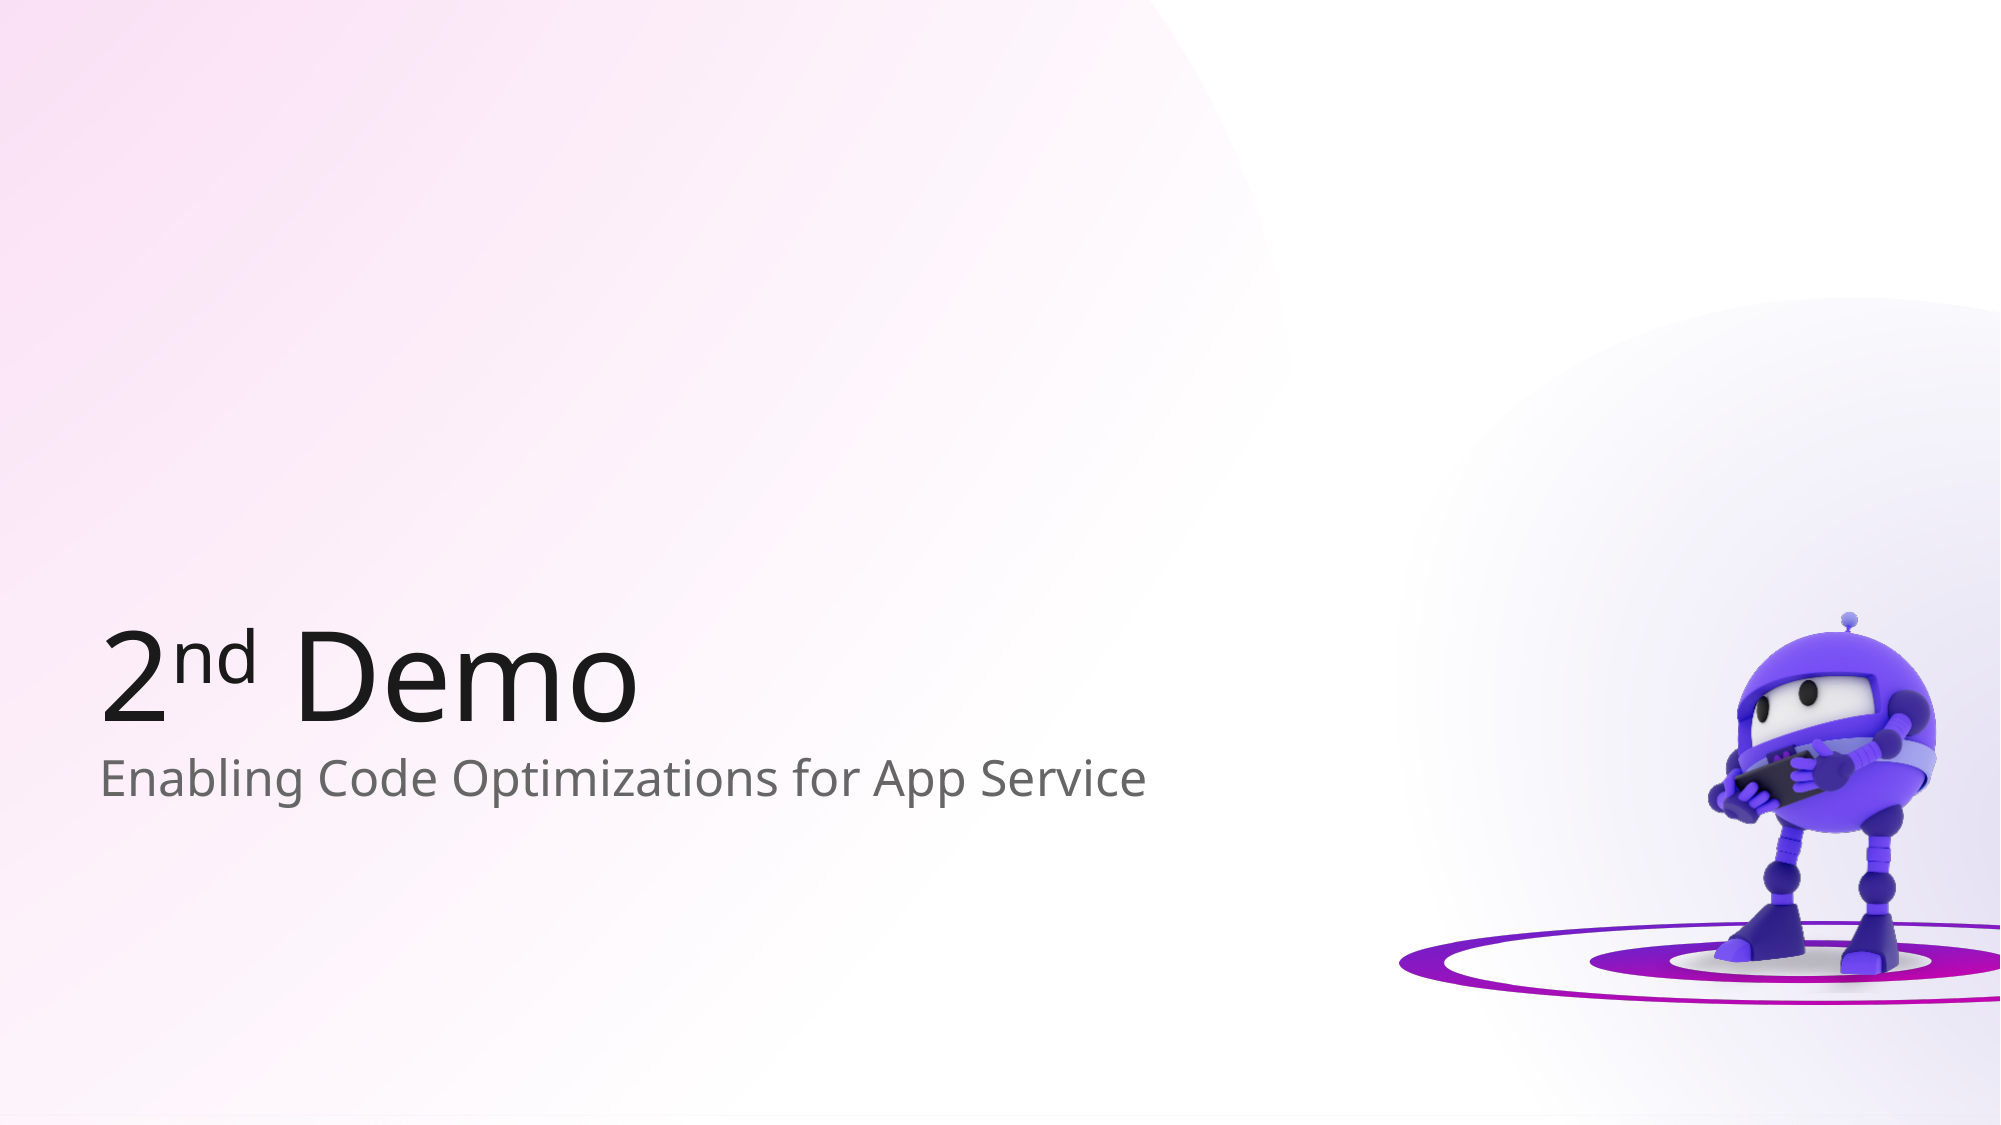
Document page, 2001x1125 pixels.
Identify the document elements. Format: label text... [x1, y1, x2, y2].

list Enabling Code Optimizations for App Service [99, 752, 1399, 999]
picture [0, 0, 2001, 1125]
title 2nd Demo [99, 99, 1399, 749]
